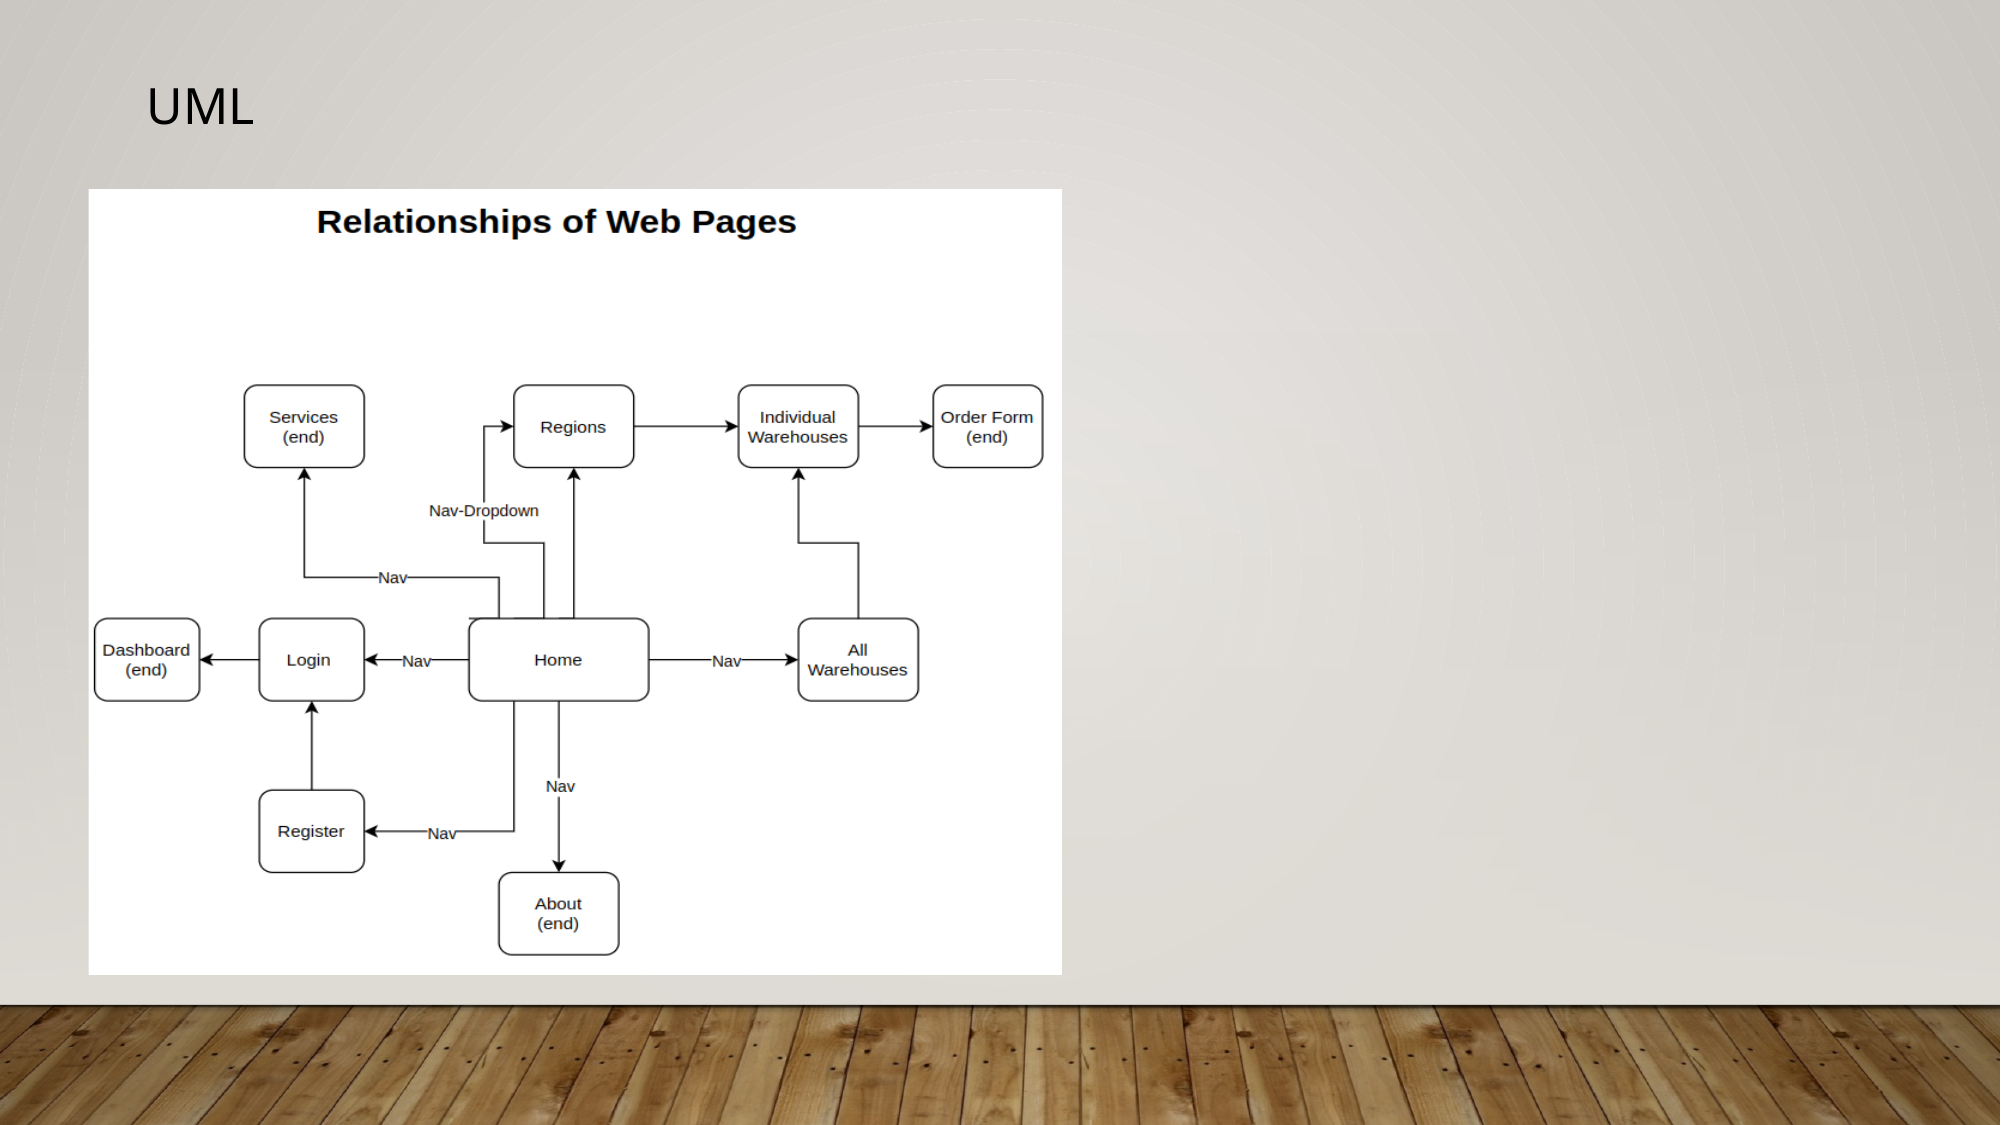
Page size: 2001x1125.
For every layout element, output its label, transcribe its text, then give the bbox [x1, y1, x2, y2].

picture [0, 1005, 2000, 1125]
text_box UML [131, 67, 797, 143]
picture [88, 189, 1063, 975]
